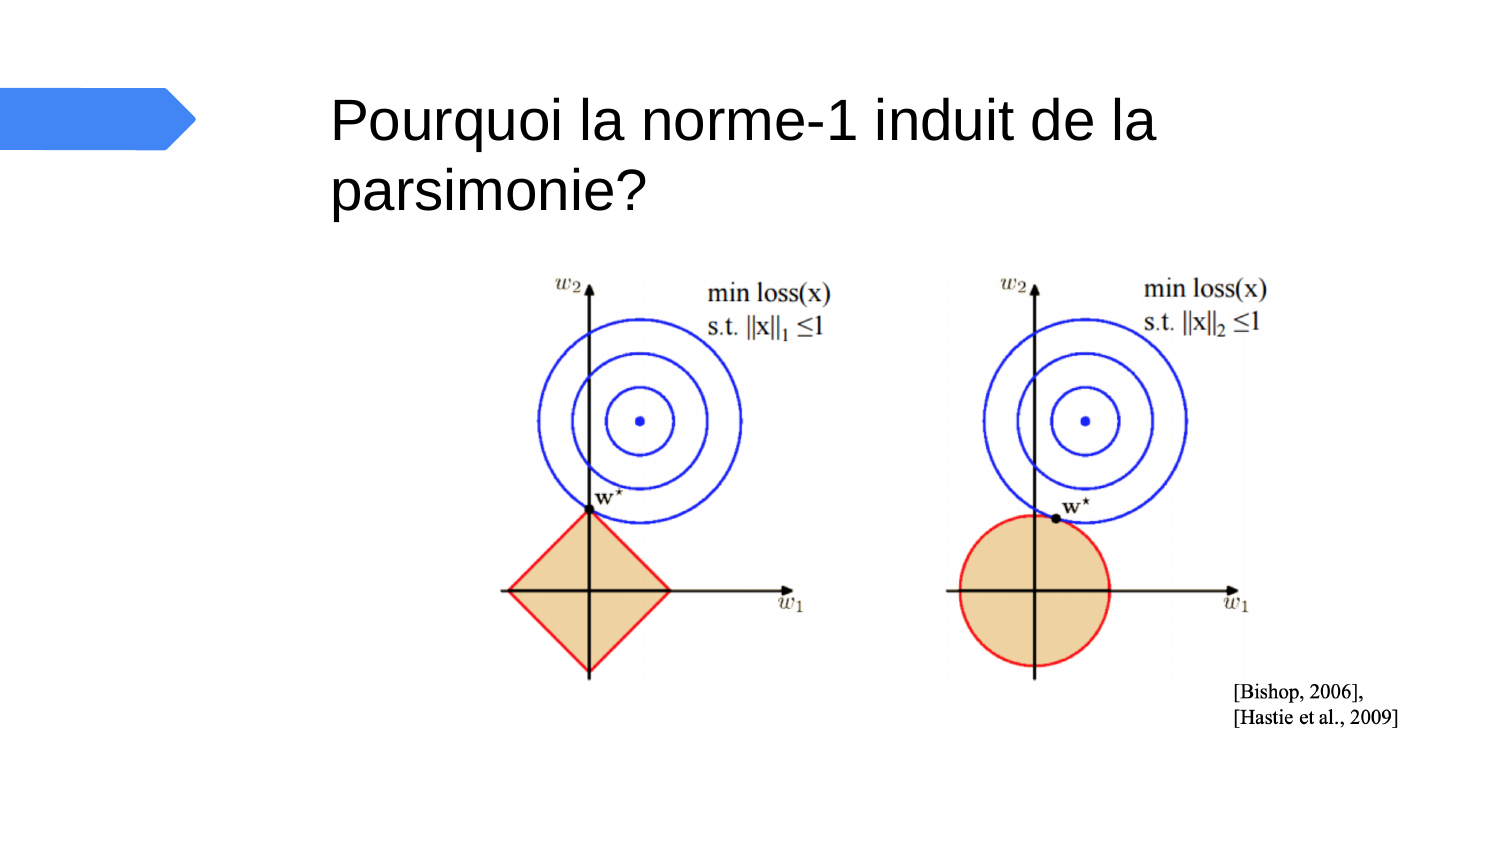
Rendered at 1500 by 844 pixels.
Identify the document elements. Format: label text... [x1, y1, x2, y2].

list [329, 262, 1405, 728]
title Pourquoi la norme-1 induit de la parsimonie? [319, 76, 1416, 235]
